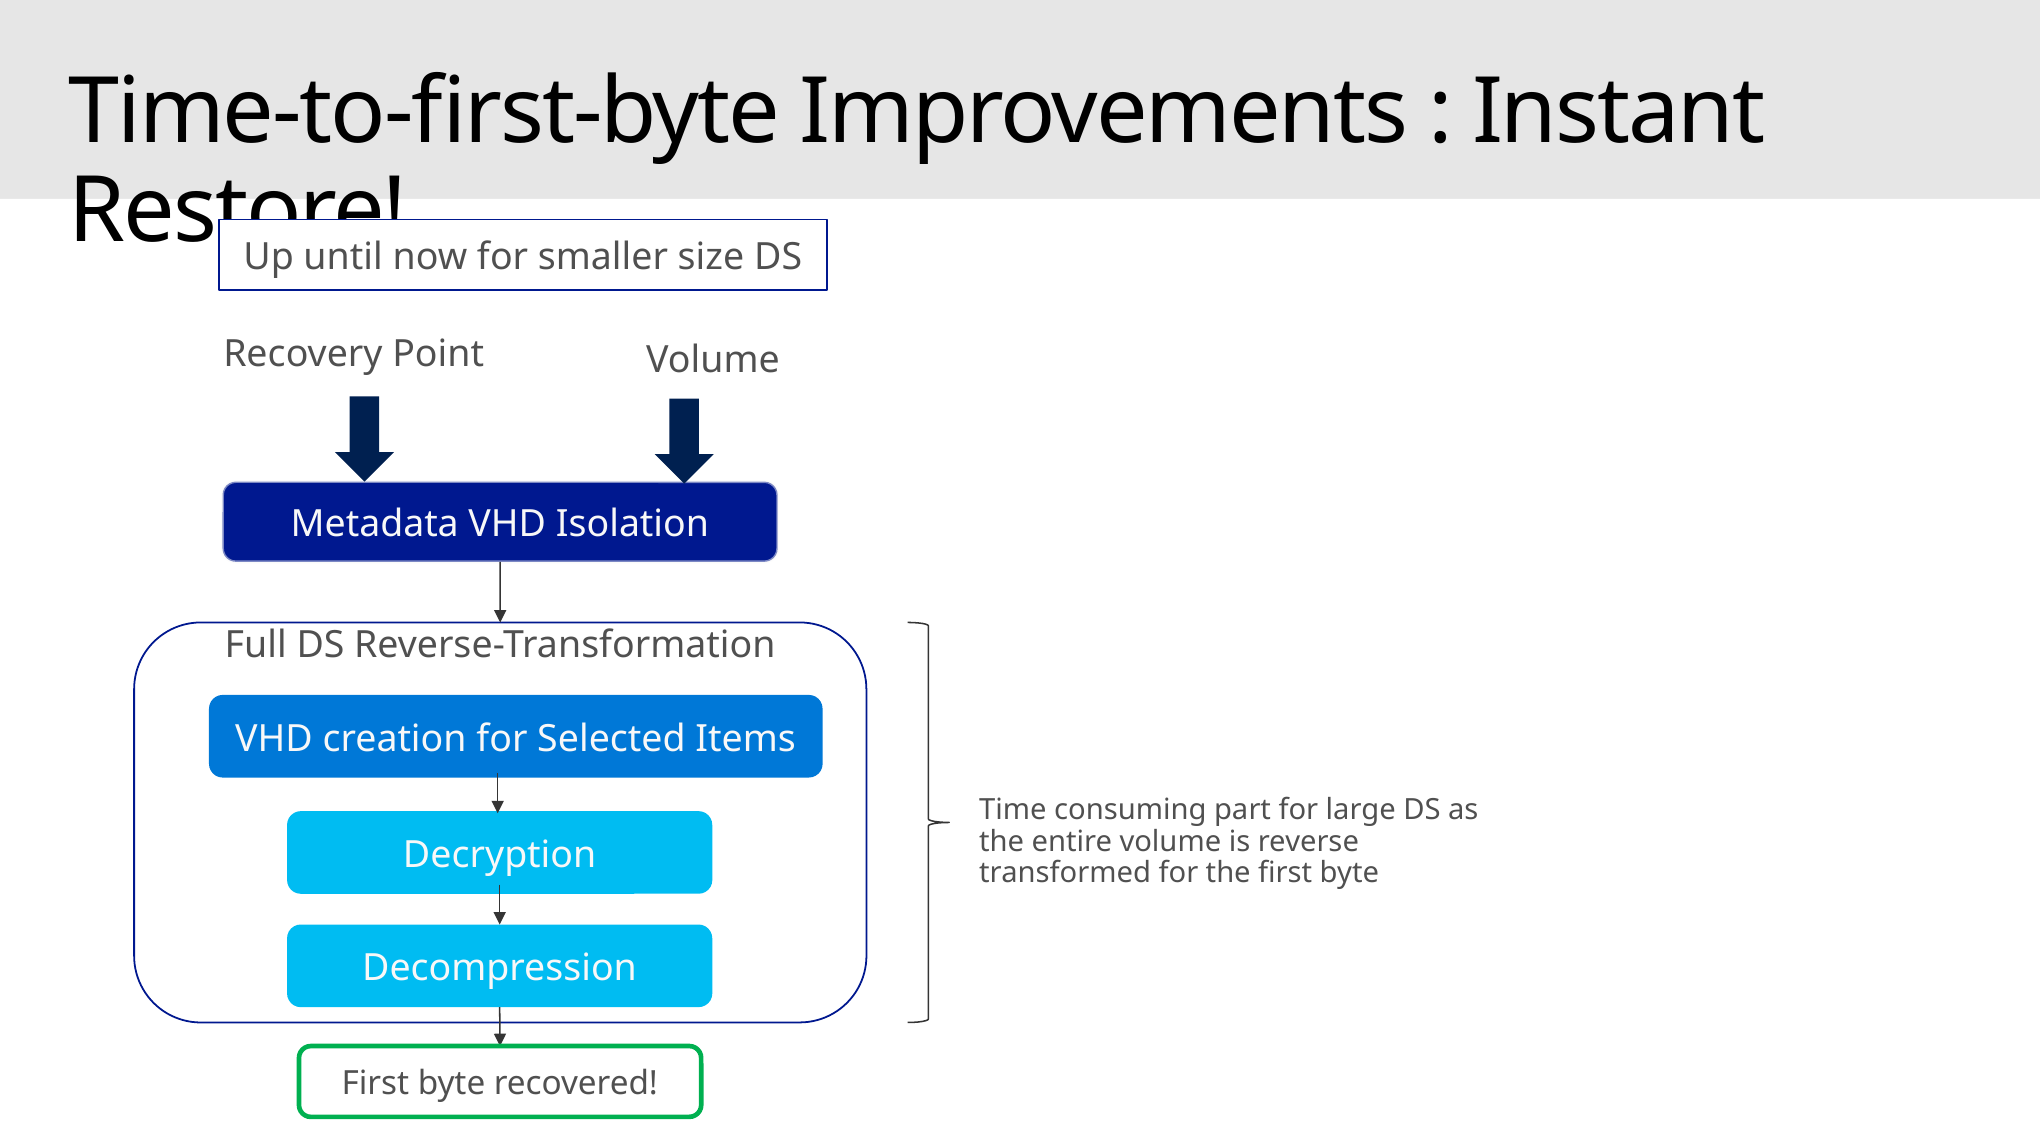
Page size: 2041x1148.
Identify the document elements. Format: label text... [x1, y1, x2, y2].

text_box Recovery Point [145, 313, 572, 395]
text_box First byte recovered! [298, 1045, 703, 1118]
text_box [334, 395, 395, 483]
text_box Metadata VHD Isolation [221, 480, 780, 564]
text_box Decryption [286, 810, 714, 895]
text_box [653, 397, 715, 485]
text_box VHD creation for Selected Items [208, 694, 824, 779]
title Time-to-first-byte Improvements : Instant Restore! [45, 48, 1996, 199]
text_box Time consuming part for large DS as the entire volume is reverse transformed for the first byte [949, 770, 1528, 913]
text_box [907, 621, 949, 1024]
text_box Up until now for smaller size DS [218, 219, 828, 291]
text_box Full DS Reverse-Transformation [133, 621, 868, 1024]
text_box Volume [500, 319, 927, 401]
text_box Decompression [286, 923, 714, 1009]
